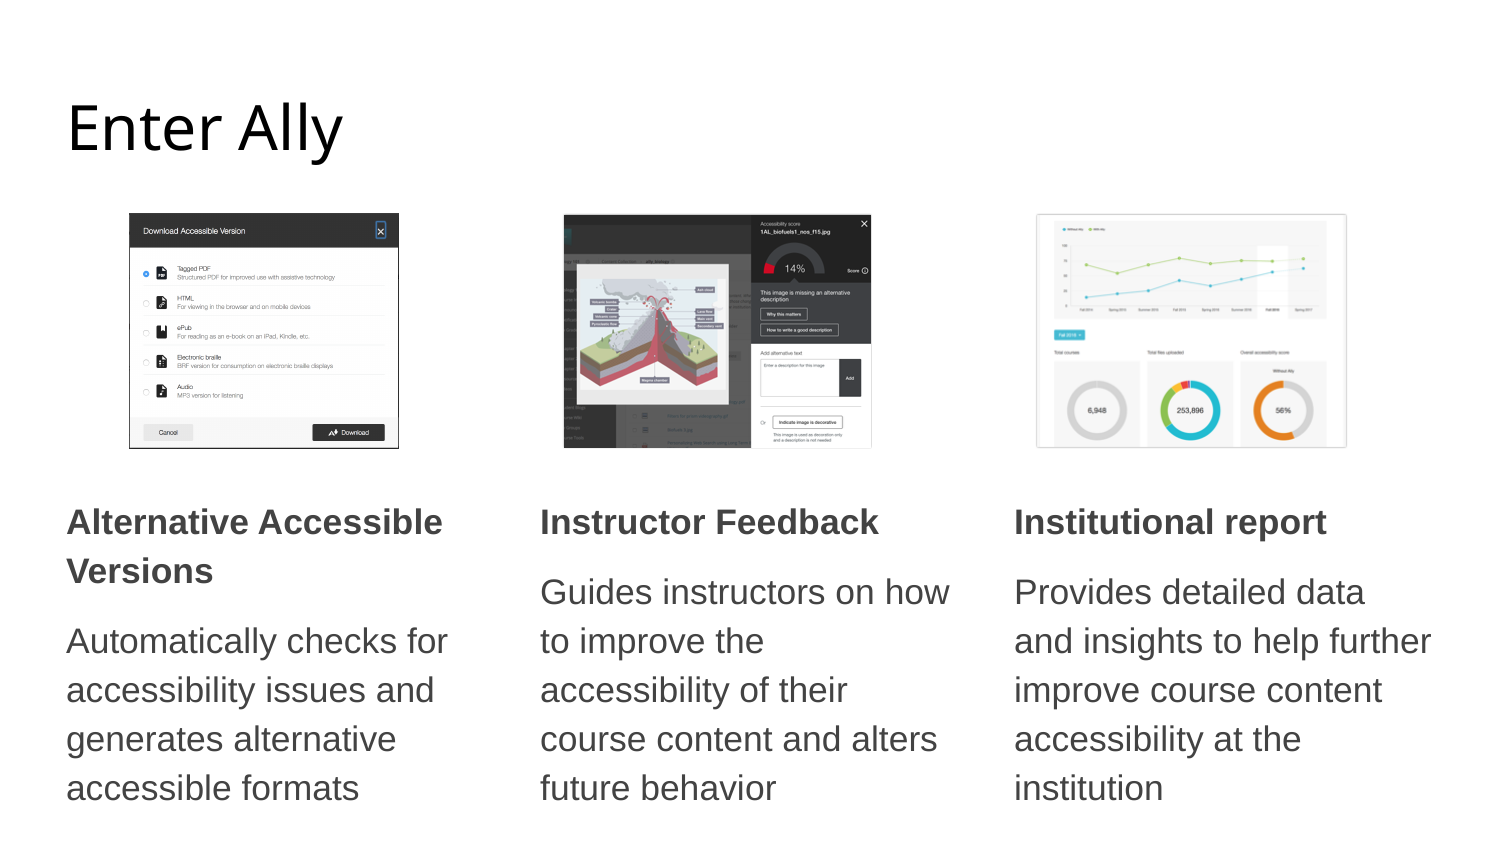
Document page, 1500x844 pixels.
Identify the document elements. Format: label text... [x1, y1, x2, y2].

list Institutional report Provides detailed data and insights to help further improve course content accessibility at the institution [999, 478, 1449, 831]
picture [562, 213, 872, 449]
list Instructor Feedback Guides instructors on how to improve the accessibility of their course content and alters future behavior [525, 478, 975, 831]
list Alternative Accessible Versions Automatically checks for accessibility issues and generates alternative accessible formats [51, 478, 501, 831]
title Enter Ally [51, 72, 1449, 167]
picture [129, 213, 400, 449]
picture [1035, 213, 1348, 449]
